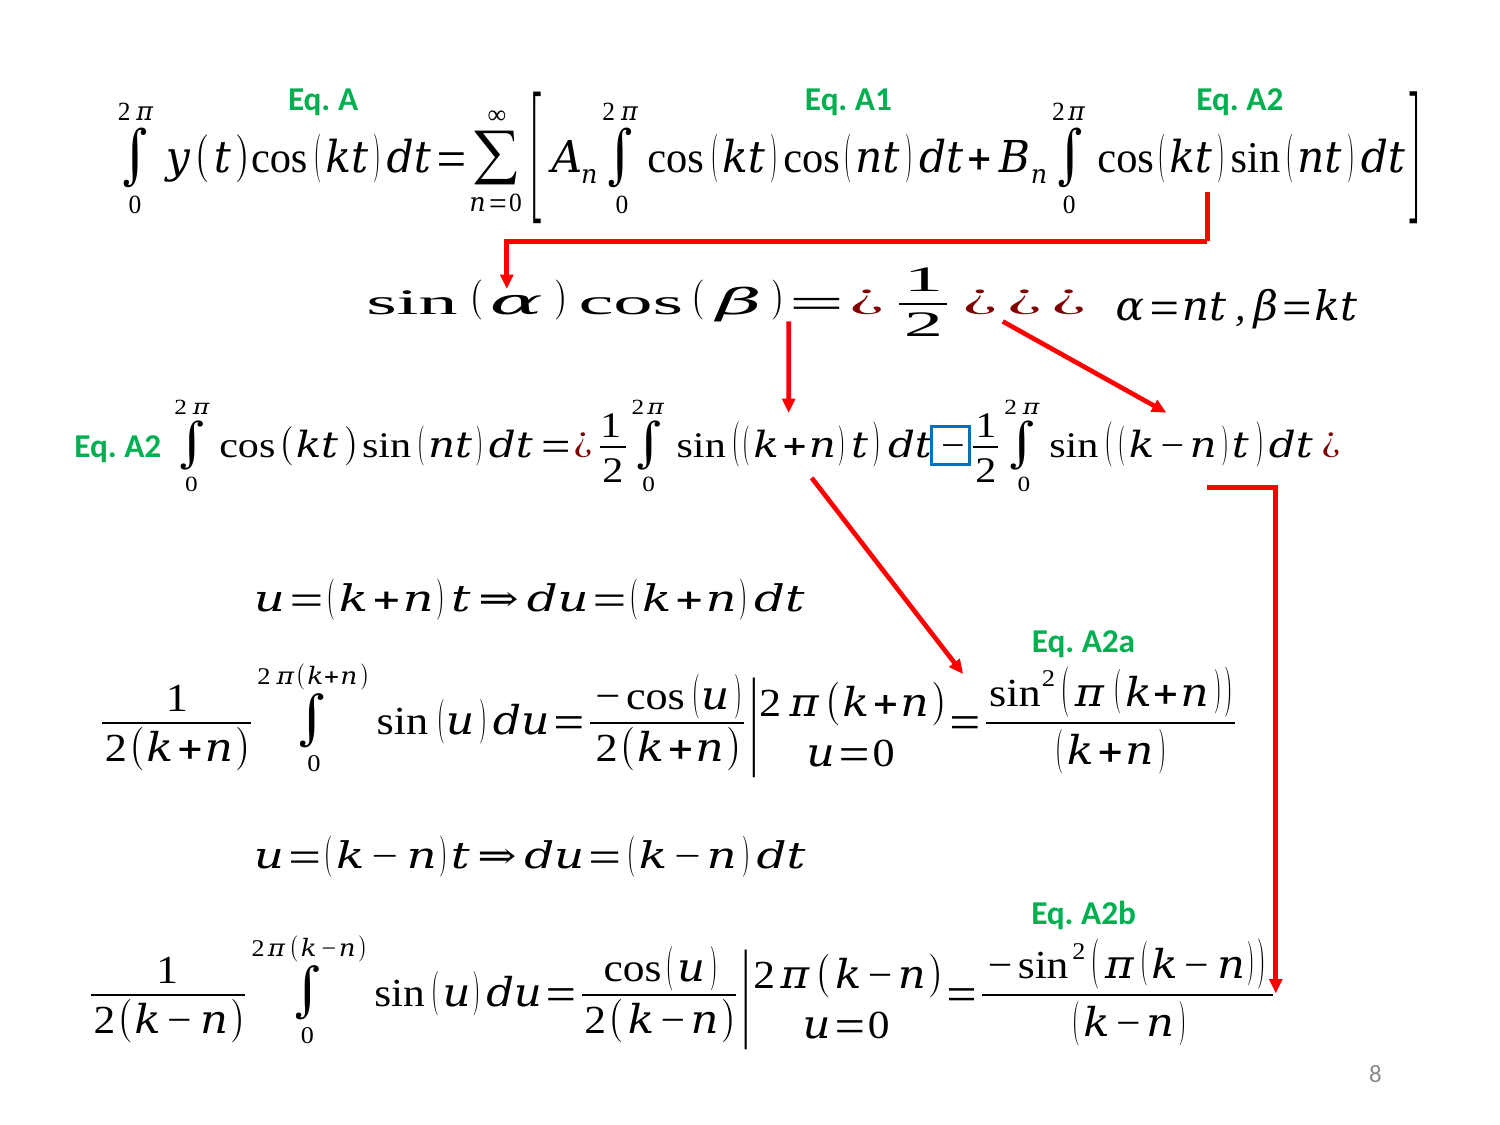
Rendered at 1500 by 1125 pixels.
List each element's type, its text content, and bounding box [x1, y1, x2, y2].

text_box Eq. A1 [770, 69, 927, 125]
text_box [811, 477, 963, 674]
text_box Eq. A2b [1005, 883, 1162, 939]
text_box Eq. A [273, 69, 396, 125]
text_box Eq. A2 [1161, 69, 1319, 125]
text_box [988, 705, 1495, 775]
text_box [930, 425, 971, 465]
slide_number 8 [1059, 1042, 1397, 1103]
text_box Eq. A2 [39, 416, 197, 472]
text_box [1002, 321, 1167, 413]
text_box Eq. A2a [1005, 611, 1162, 667]
